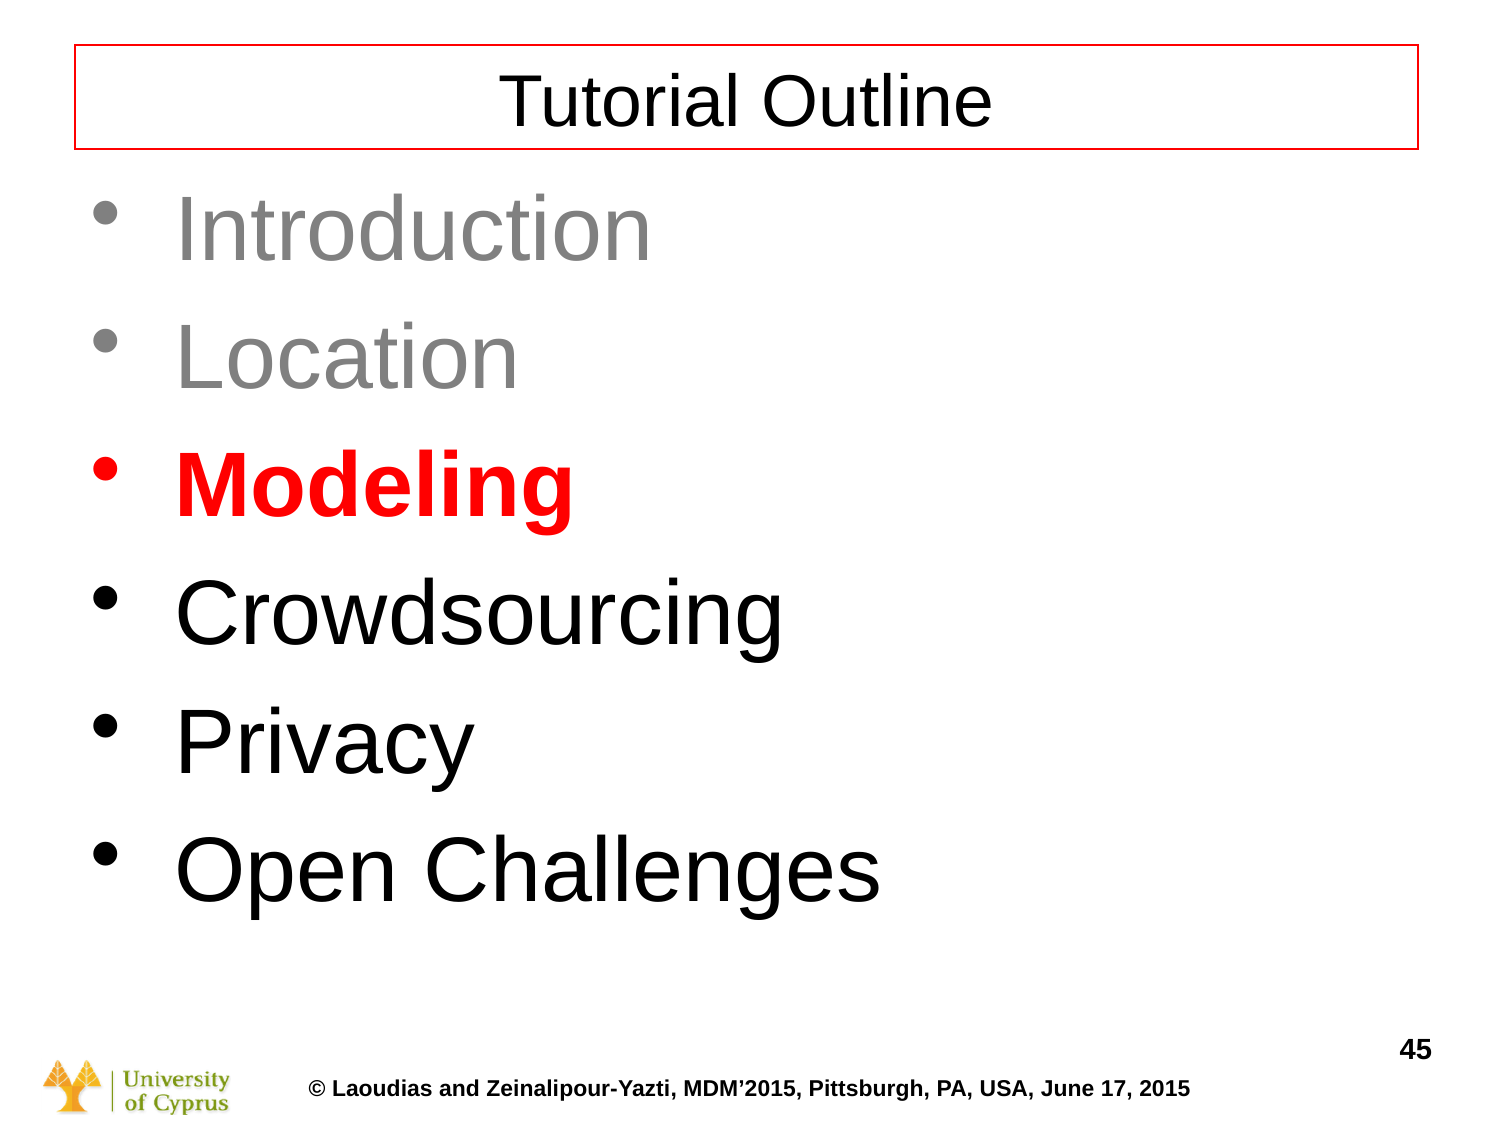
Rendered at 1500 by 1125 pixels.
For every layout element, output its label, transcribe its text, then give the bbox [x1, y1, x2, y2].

title Tutorial Outline [74, 44, 1419, 150]
picture [41, 1058, 231, 1115]
list Introduction Location Modeling Crowdsourcing Privacy Open Challenges [74, 160, 1426, 977]
